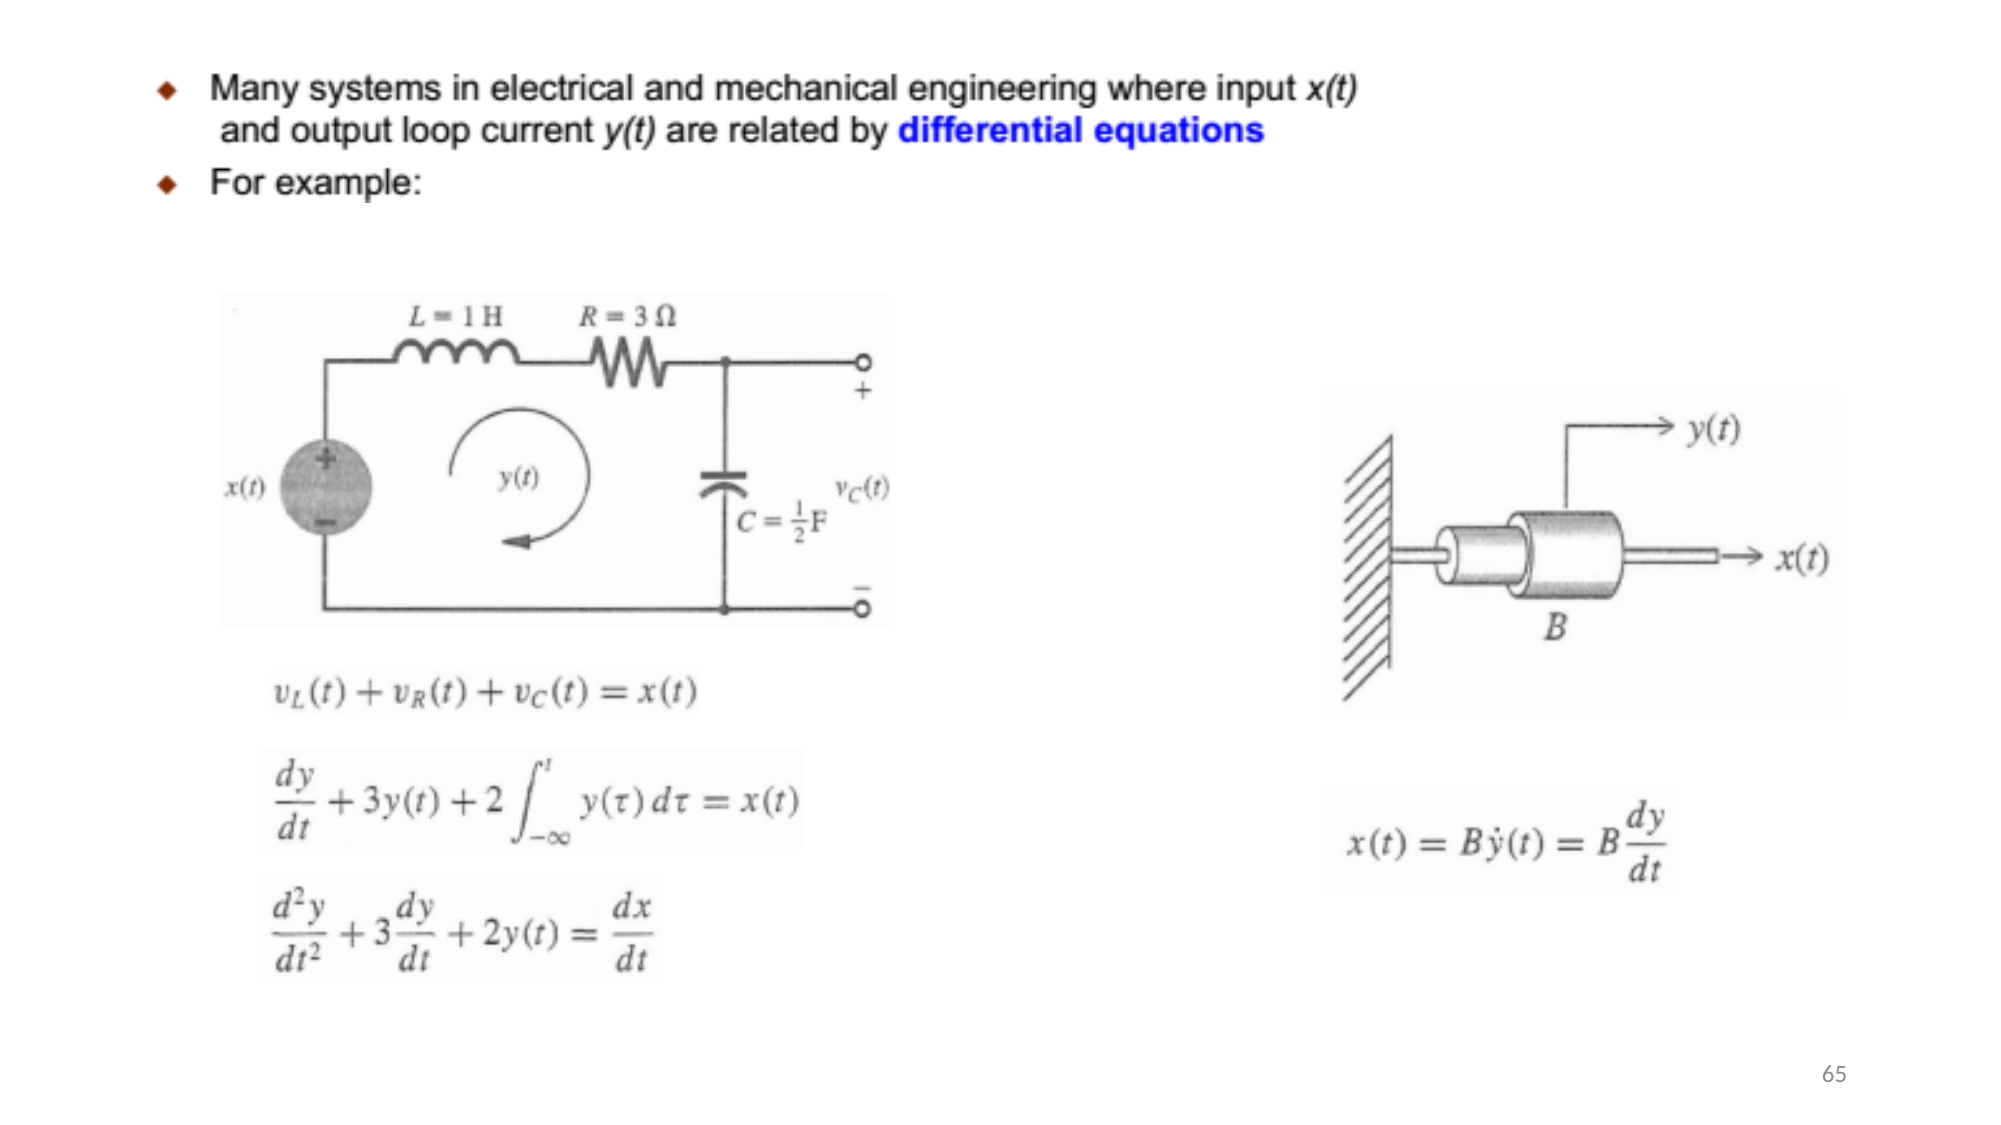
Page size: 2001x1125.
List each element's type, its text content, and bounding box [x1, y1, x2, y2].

picture [1320, 372, 1863, 907]
picture [137, 59, 1377, 204]
slide_number 65 [1412, 1042, 1863, 1103]
picture [214, 284, 905, 983]
